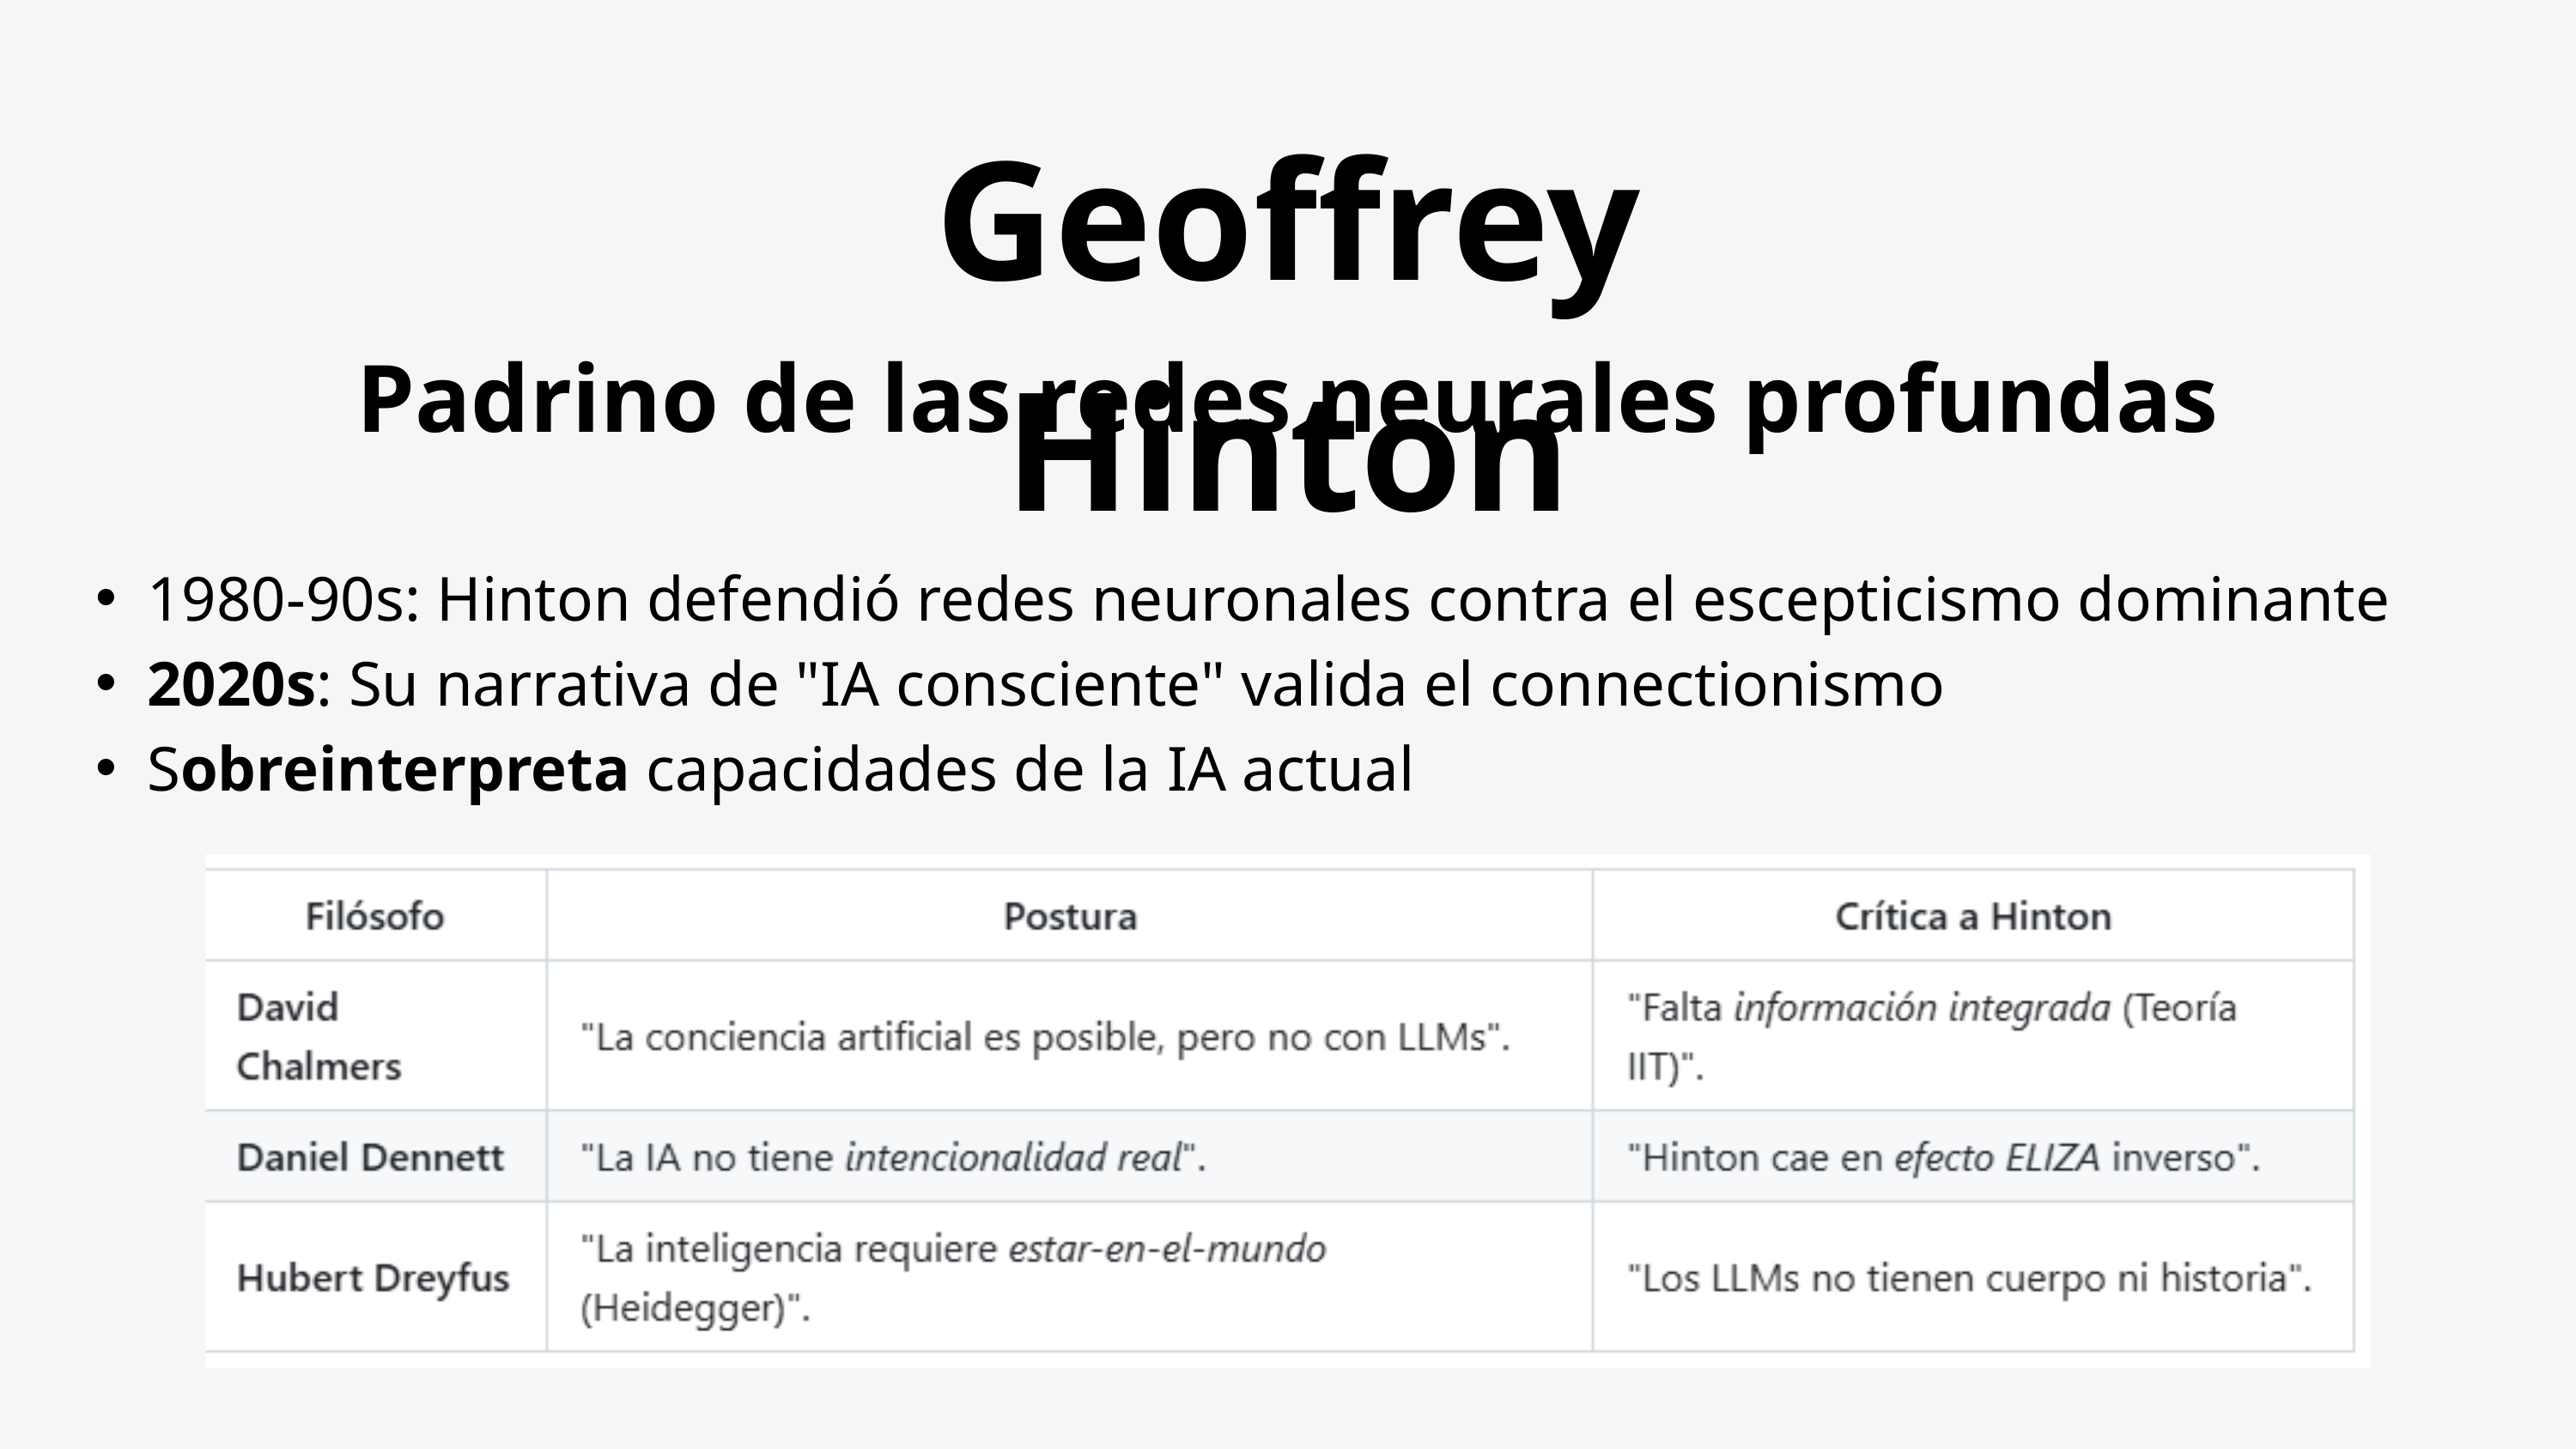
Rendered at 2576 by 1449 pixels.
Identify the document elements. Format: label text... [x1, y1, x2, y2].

text_box Geoffrey Hinton [635, 452, 1941, 544]
text_box [205, 854, 2371, 1368]
text_box 1980-90s: Hinton defendió redes neuronales contra el escepticismo dominante 2020s: Su narrativa de "IA consciente" valida el connectionismo Sobreinterpreta capacidades de la IA actual [44, 548, 2532, 803]
text_box Padrino de las redes neurales profundas [299, 320, 2277, 452]
text_box Geoffrey Hinton [635, 82, 1941, 320]
